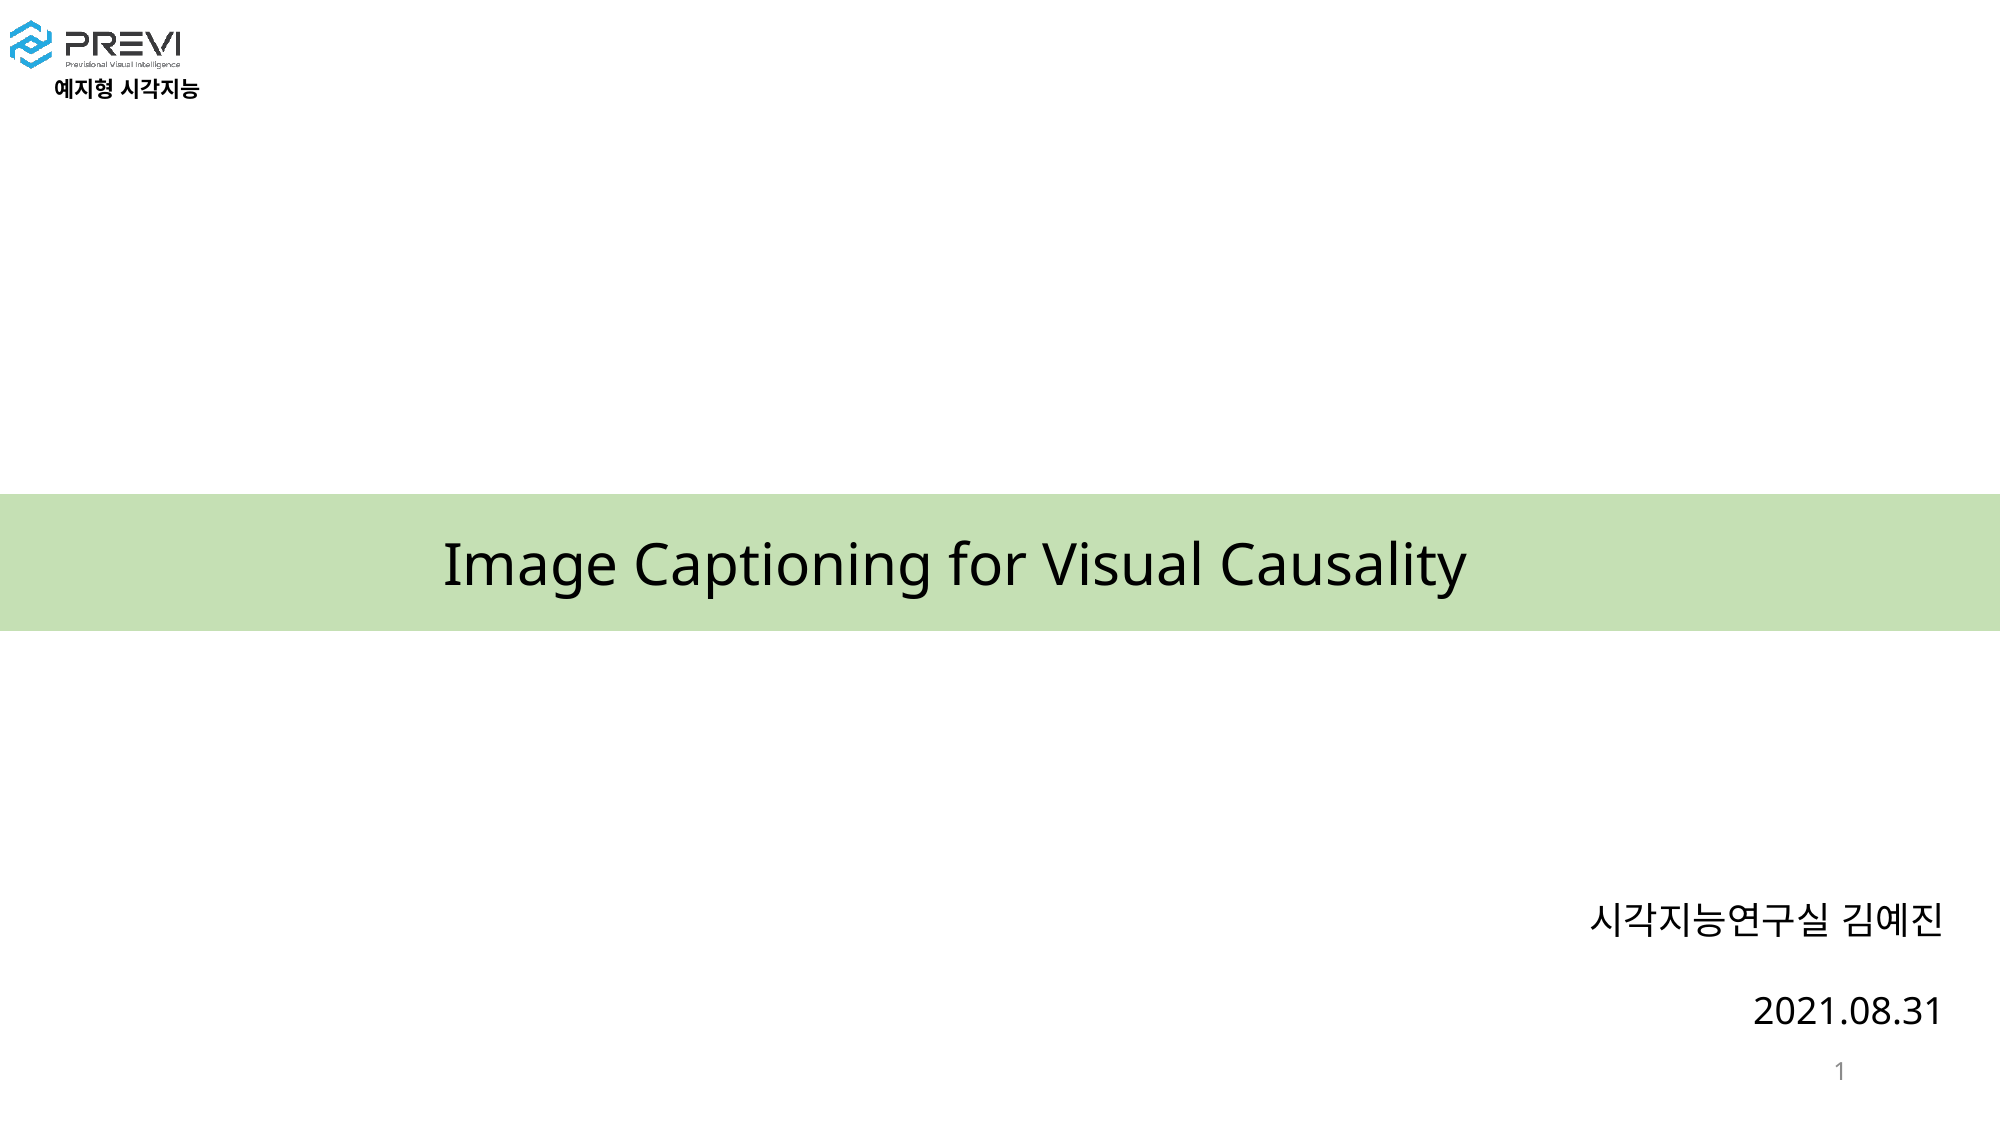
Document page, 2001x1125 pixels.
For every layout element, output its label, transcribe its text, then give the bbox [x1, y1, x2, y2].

picture [10, 20, 180, 69]
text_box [0, 494, 2000, 631]
text_box 시각지능연구실 김예진 2021.08.31 [1206, 889, 1960, 1040]
text_box 예지형 시각지능 [0, 68, 216, 110]
slide_number 1 [1412, 1042, 1863, 1103]
